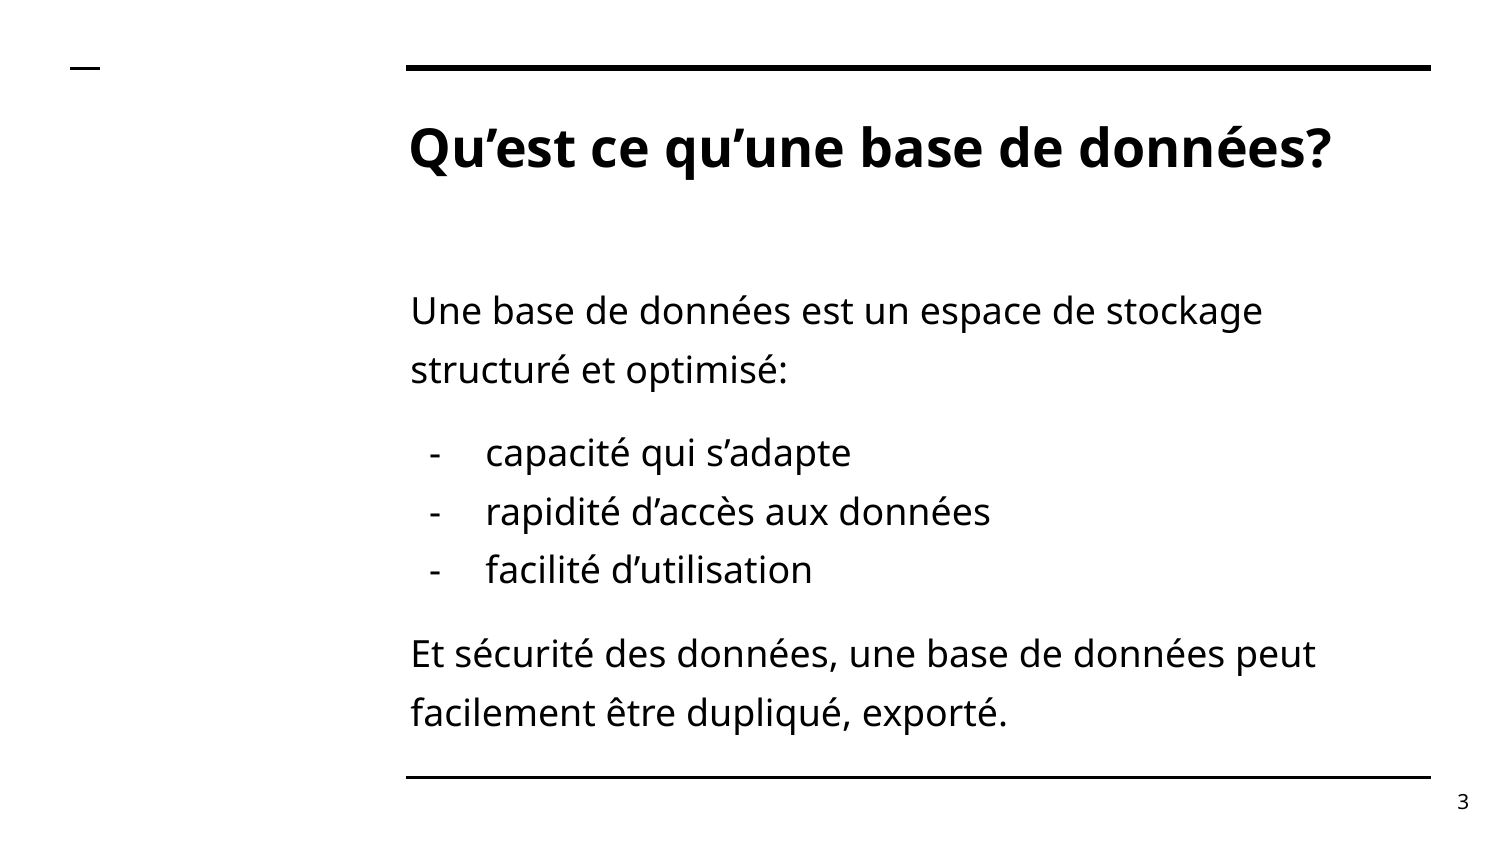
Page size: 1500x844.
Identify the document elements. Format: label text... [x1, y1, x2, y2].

title Qu’est ce qu’une base de données? [393, 94, 1431, 199]
list Une base de données est un espace de stockage structuré et optimisé: capacité qui s’adapte rapidité d’accès aux données facilité d’utilisation Et sécurité des données, une base de données peut facilement être dupliqué, exporté. [395, 261, 1433, 755]
slide_number ‹#› [1394, 769, 1484, 834]
